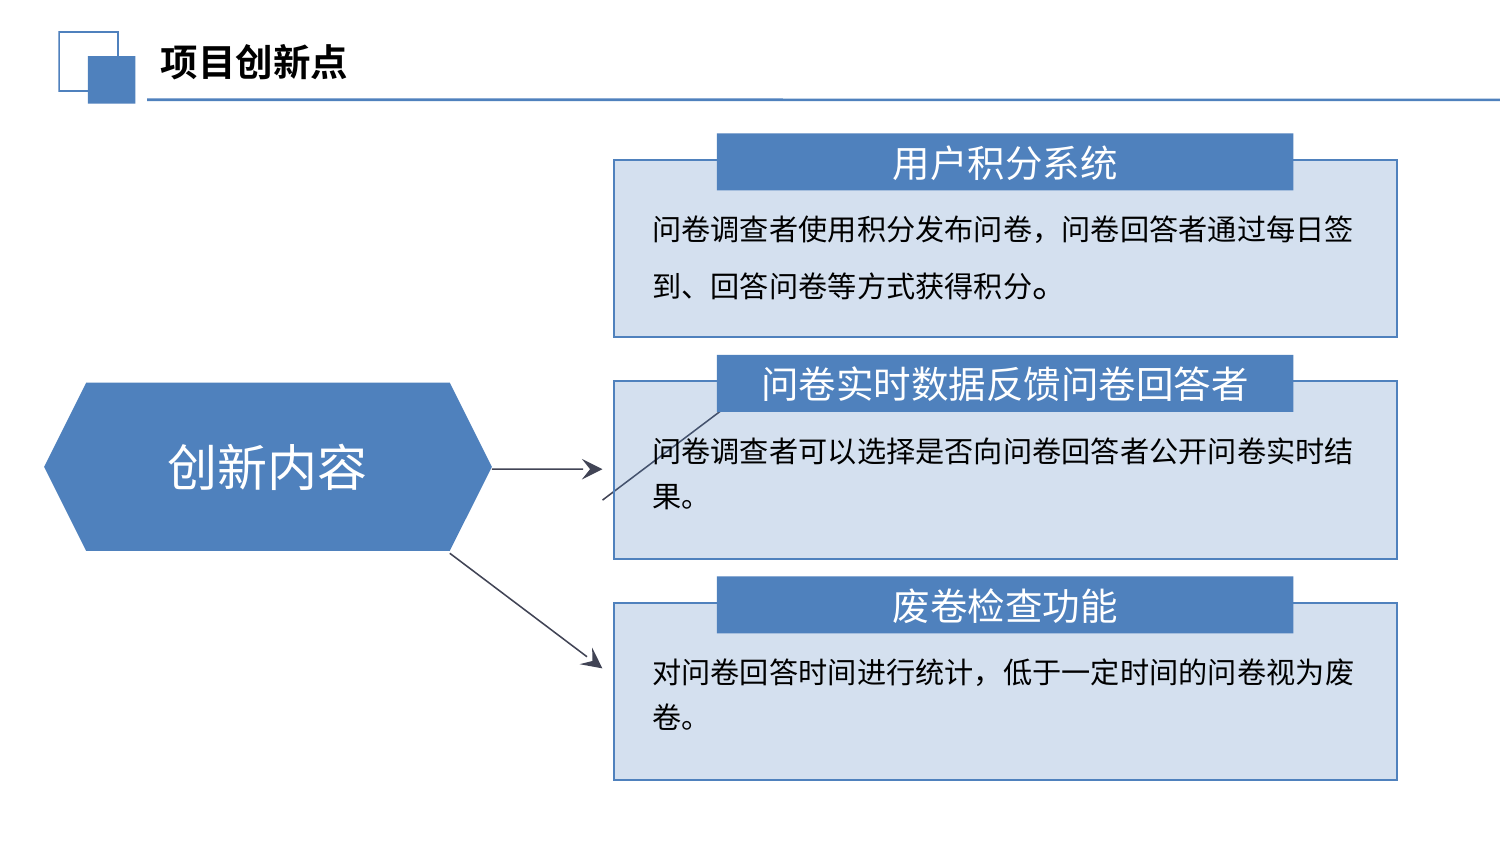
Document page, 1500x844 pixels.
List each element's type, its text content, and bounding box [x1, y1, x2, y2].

text_box 问卷调查者使用积分发布问卷，问卷回答者通过每日签到、回答问卷等方式获得积分。 [640, 195, 1386, 312]
text_box 问卷调查者可以选择是否向问卷回答者公开问卷实时结果。 [640, 416, 1386, 517]
text_box 创新内容 [44, 382, 492, 551]
text_box 对问卷回答时间进行统计，低于一定时间的问卷视为废卷。 [640, 638, 1386, 738]
text_box 项目创新点 [145, 32, 680, 97]
text_box [491, 458, 603, 480]
text_box 问卷实时数据反馈问卷回答者 [716, 354, 1294, 412]
text_box [449, 553, 603, 669]
text_box [614, 602, 1398, 781]
text_box 废卷检查功能 [716, 576, 1294, 634]
text_box [614, 381, 1398, 559]
text_box 用户积分系统 [716, 133, 1294, 191]
text_box [614, 159, 1398, 338]
